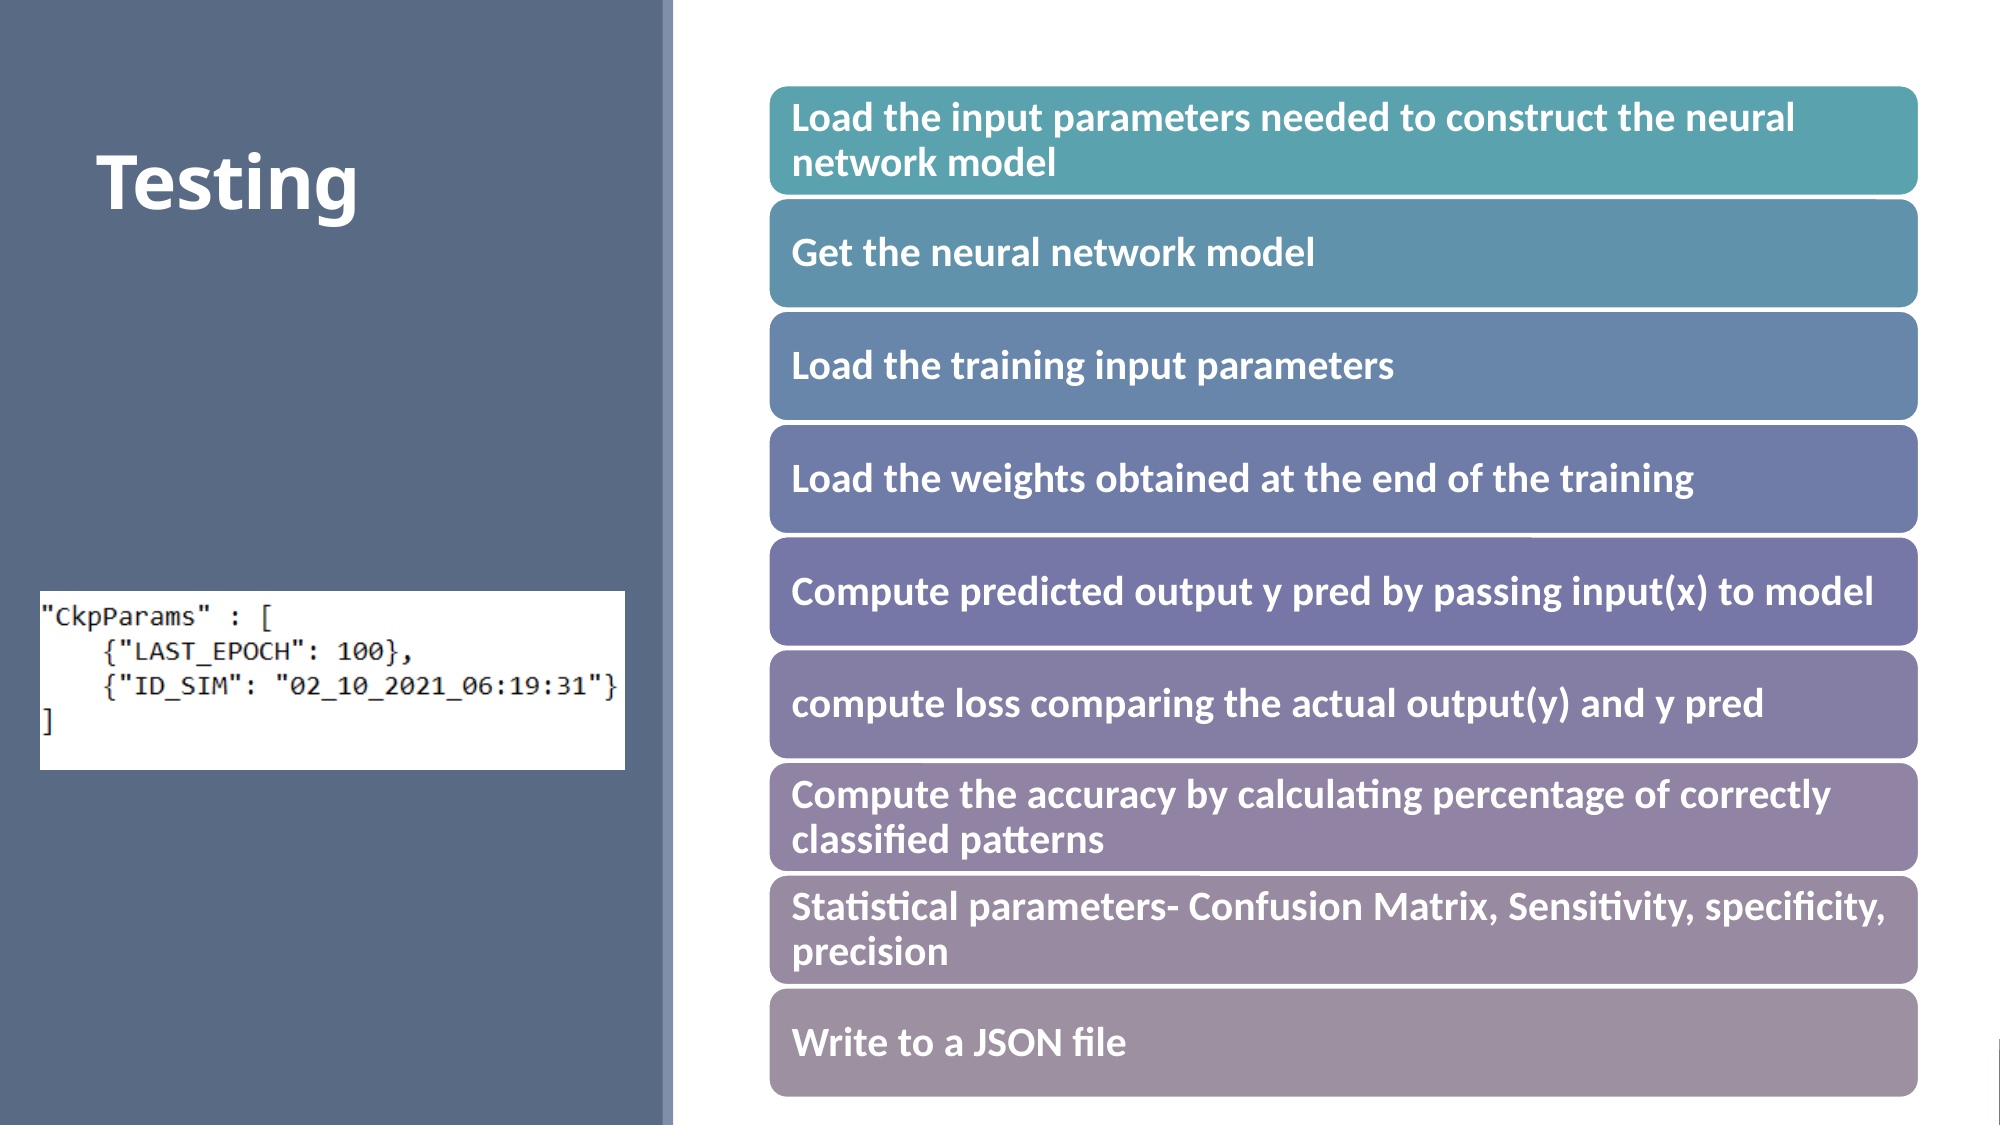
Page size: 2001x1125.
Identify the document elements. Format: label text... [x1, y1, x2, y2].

title Testing [80, 84, 622, 289]
text_box [674, 0, 2000, 1125]
text_box [0, 0, 661, 1125]
picture [39, 591, 625, 771]
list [767, 84, 1920, 1099]
text_box [661, 0, 674, 1125]
